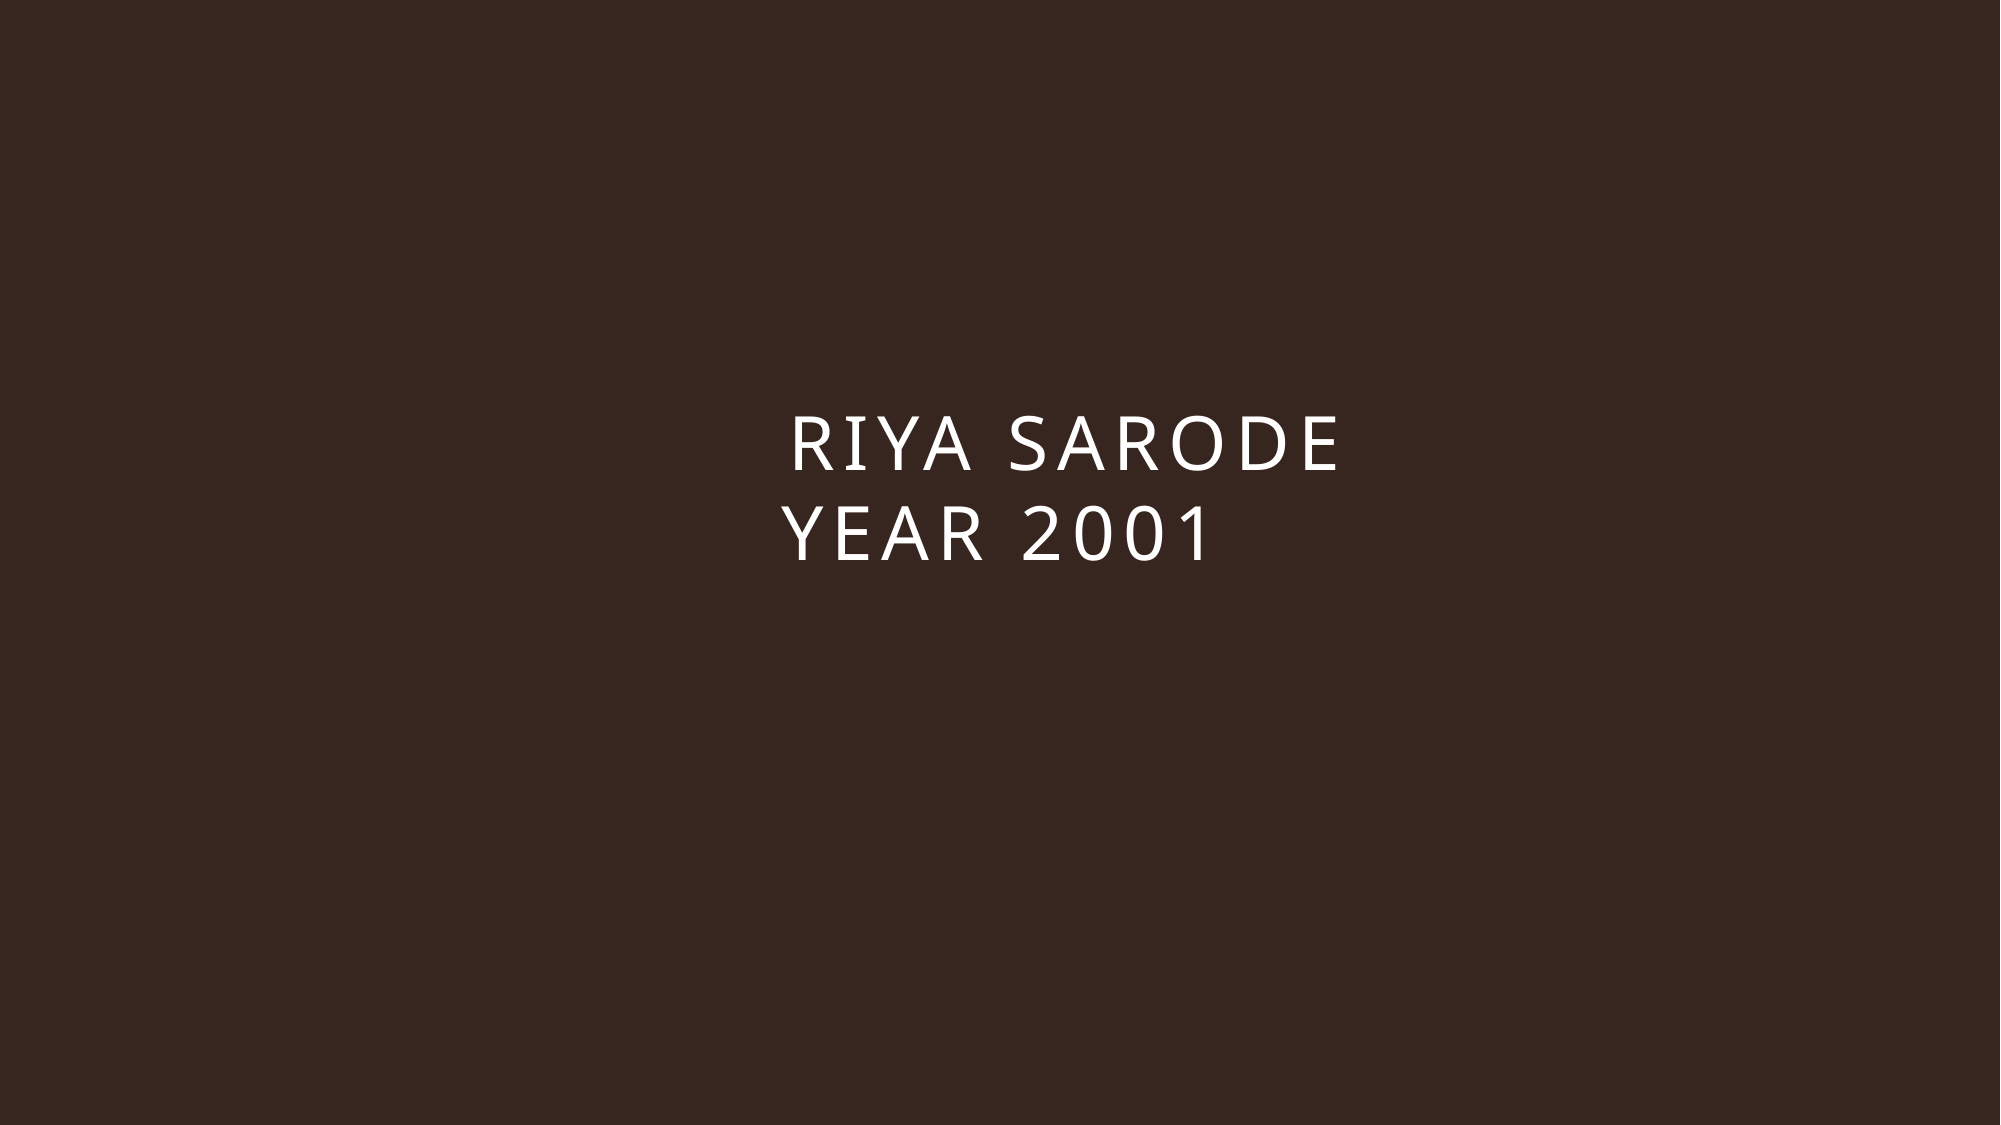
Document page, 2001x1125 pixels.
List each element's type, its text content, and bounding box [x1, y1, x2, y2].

title RIYA SARODE YEAR 2001 [177, 165, 1822, 847]
